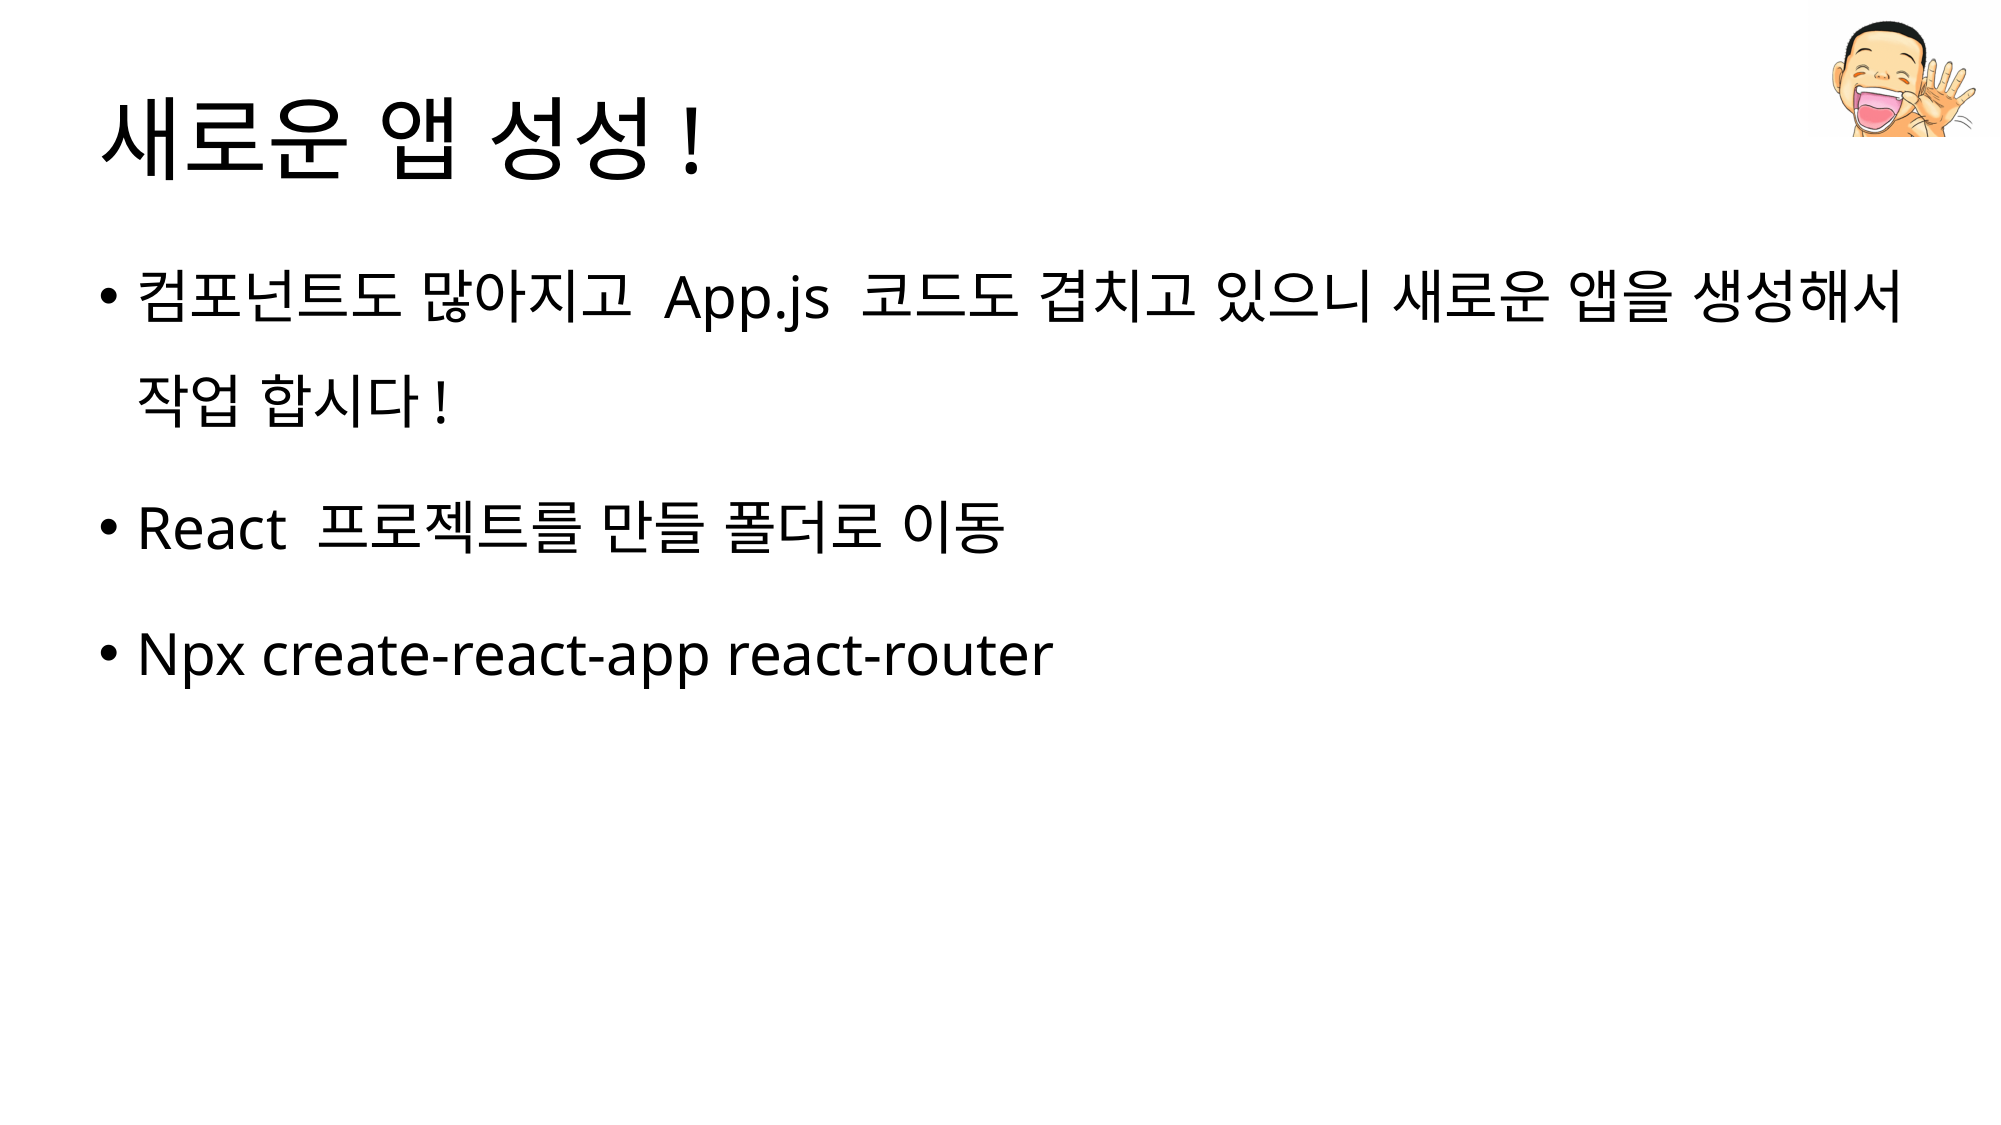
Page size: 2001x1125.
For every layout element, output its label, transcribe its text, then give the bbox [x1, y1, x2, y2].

picture [1931, 0, 2000, 137]
title 새로운 앱 성성! [83, 0, 1931, 217]
list 컴포넌트도 많아지고 App.js 코드도 겹치고 있으니 새로운 앱을 생성해서 작업 합시다! React 프로젝트를 만들 폴더로 이동 Npx create-react-app react-router [83, 217, 1931, 1125]
